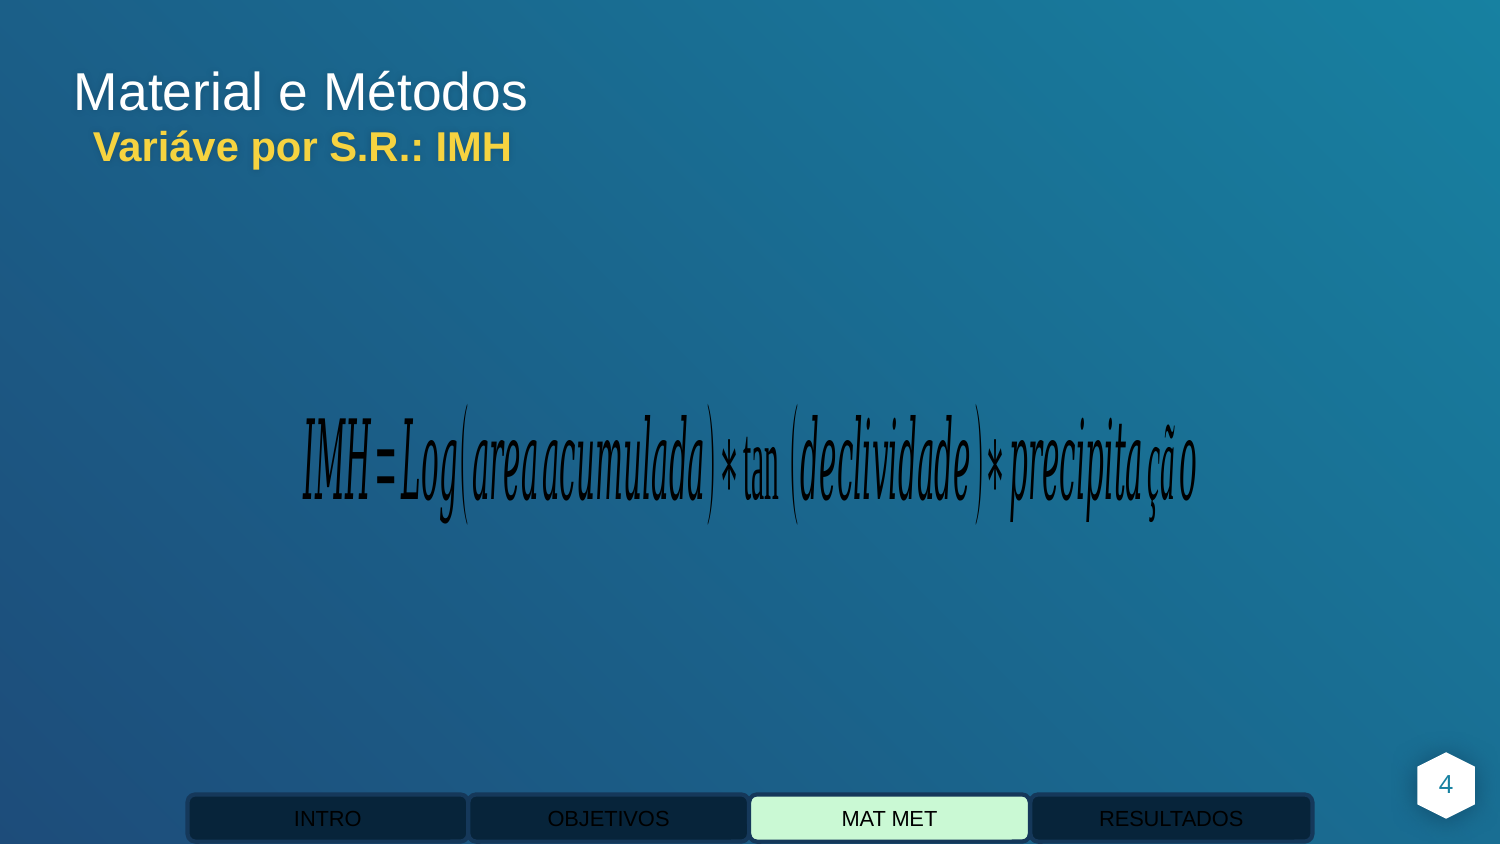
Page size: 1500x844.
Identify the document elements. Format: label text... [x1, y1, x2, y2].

text_box Material e Métodos [74, 64, 726, 123]
text_box Variáve por S.R.: IMH [74, 119, 590, 188]
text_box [187, 794, 1313, 842]
slide_number 4 [1417, 752, 1475, 819]
